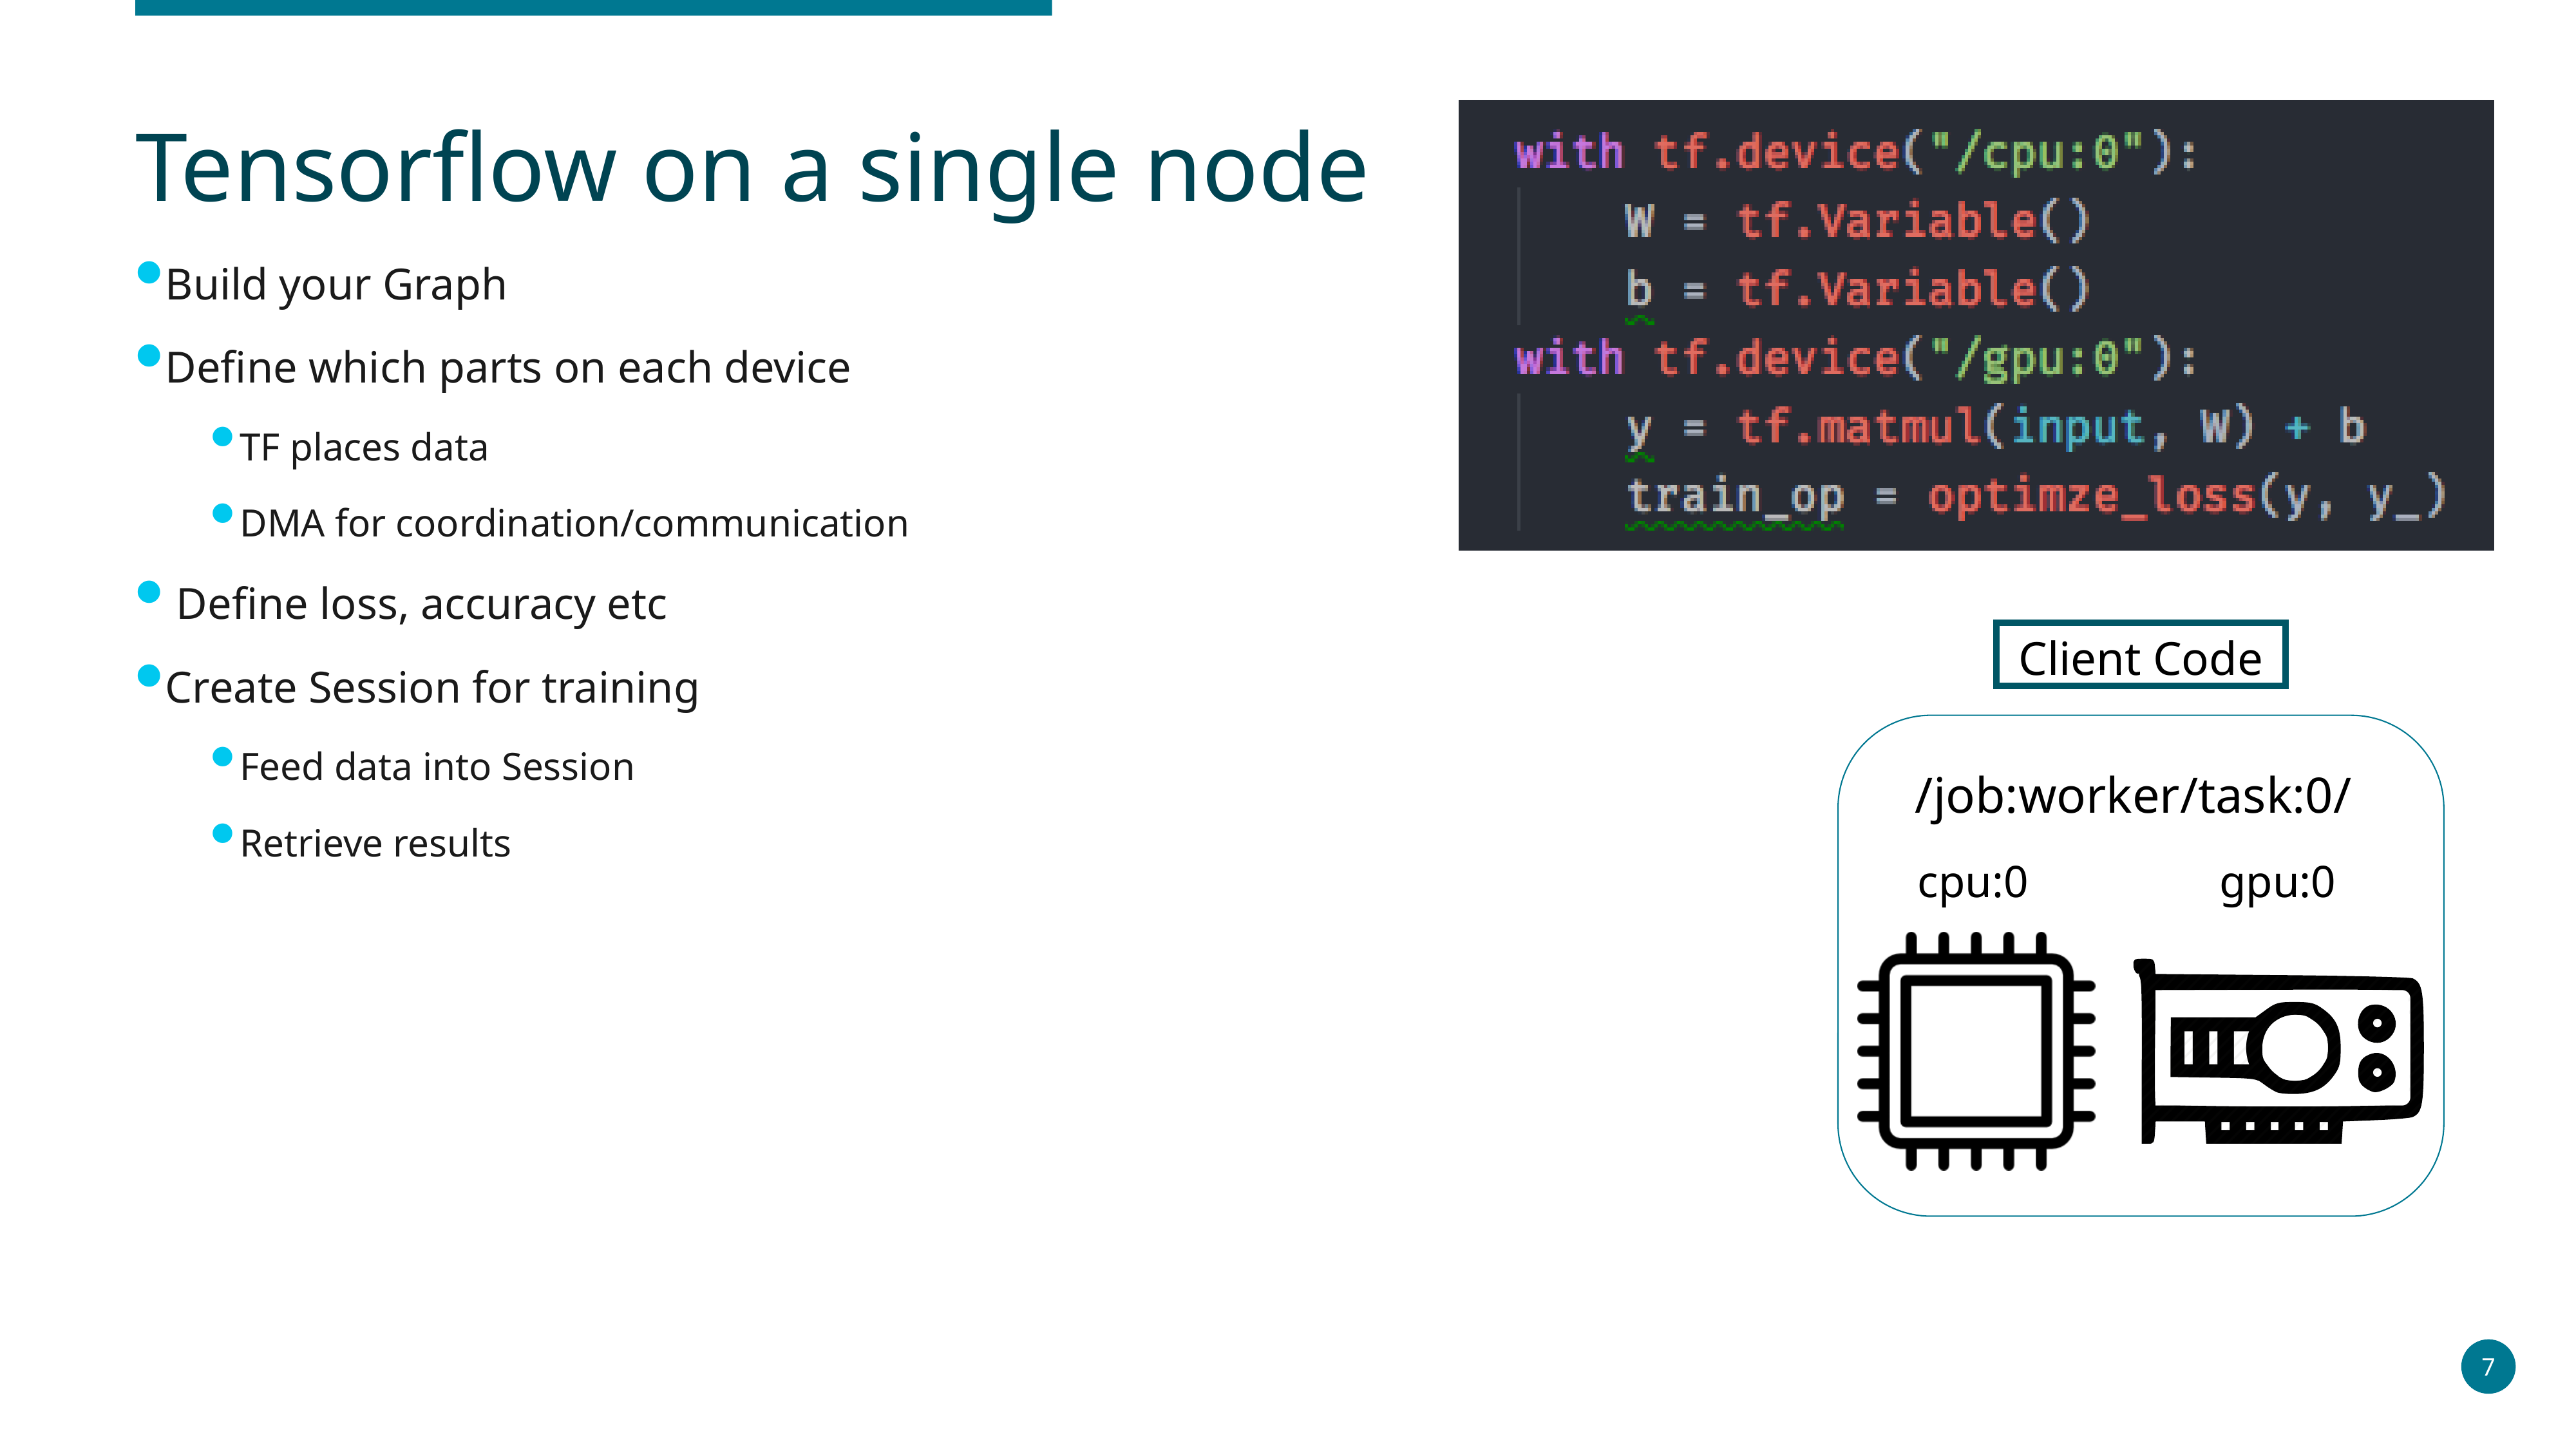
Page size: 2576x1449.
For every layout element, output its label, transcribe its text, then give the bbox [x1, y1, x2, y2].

text_box [1838, 715, 2444, 1217]
text_box /job:worker/task:0/ [1915, 758, 2356, 823]
picture [1459, 99, 2494, 551]
text_box cpu:0 [1917, 848, 2036, 907]
text_box gpu:0 [2219, 848, 2338, 907]
picture [2133, 958, 2424, 1144]
title Tensorflow on a single node [135, 107, 1459, 223]
picture [1857, 932, 2096, 1171]
list Build your Graph Define which parts on each device TF places data DMA for coordination/communication Define loss, accuracy etc Create Session for training Feed data into Session Retrieve results [134, 251, 1072, 1286]
text_box Client Code [1996, 623, 2286, 686]
slide_number 7 [2480, 1351, 2497, 1382]
